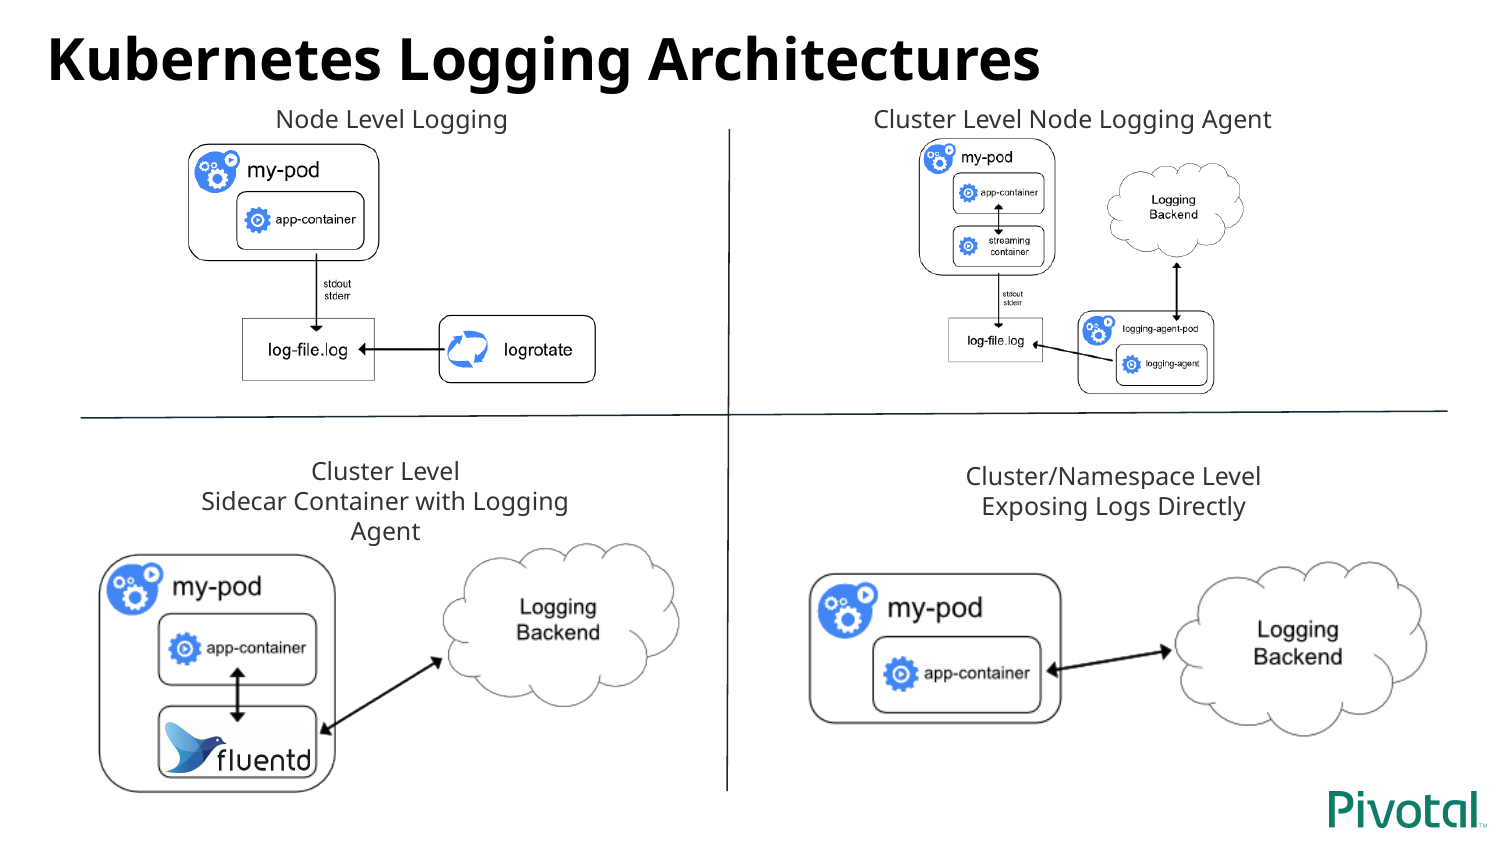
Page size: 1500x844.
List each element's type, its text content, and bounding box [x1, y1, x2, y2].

picture [1329, 791, 1487, 828]
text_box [80, 410, 1448, 419]
text_box Cluster/Namespace Level Exposing Logs Directly [893, 453, 1335, 526]
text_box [726, 426, 730, 792]
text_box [726, 128, 730, 409]
picture [774, 545, 1453, 750]
picture [159, 128, 613, 401]
title Kubernetes Logging Architectures [31, 24, 1453, 90]
text_box Cluster Level Node Logging Agent [852, 95, 1294, 139]
text_box Cluster Level Sidecar Container with Logging Agent [165, 447, 606, 508]
picture [878, 128, 1268, 401]
text_box Node Level Logging [171, 95, 613, 128]
picture [60, 509, 712, 836]
